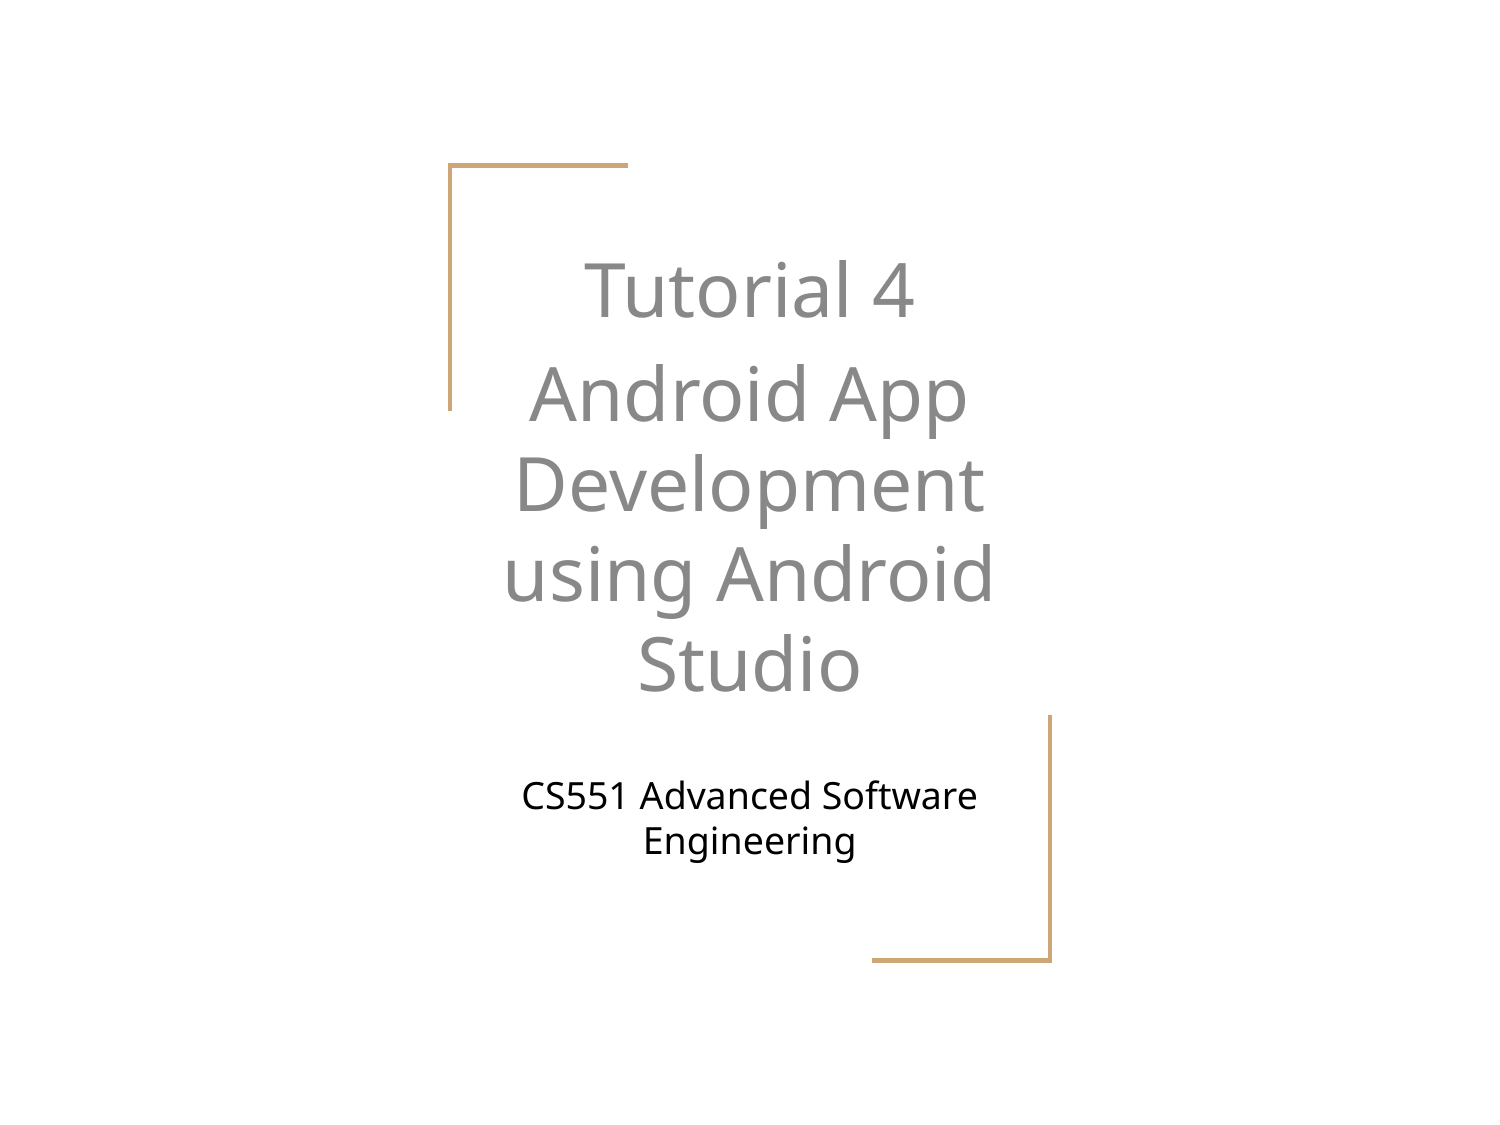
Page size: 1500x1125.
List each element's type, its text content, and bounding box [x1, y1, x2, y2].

subtitle Tutorial 4 Android App Development using Android Studio [457, 235, 1043, 620]
title CS551 Advanced Software Engineering [499, 709, 1001, 926]
